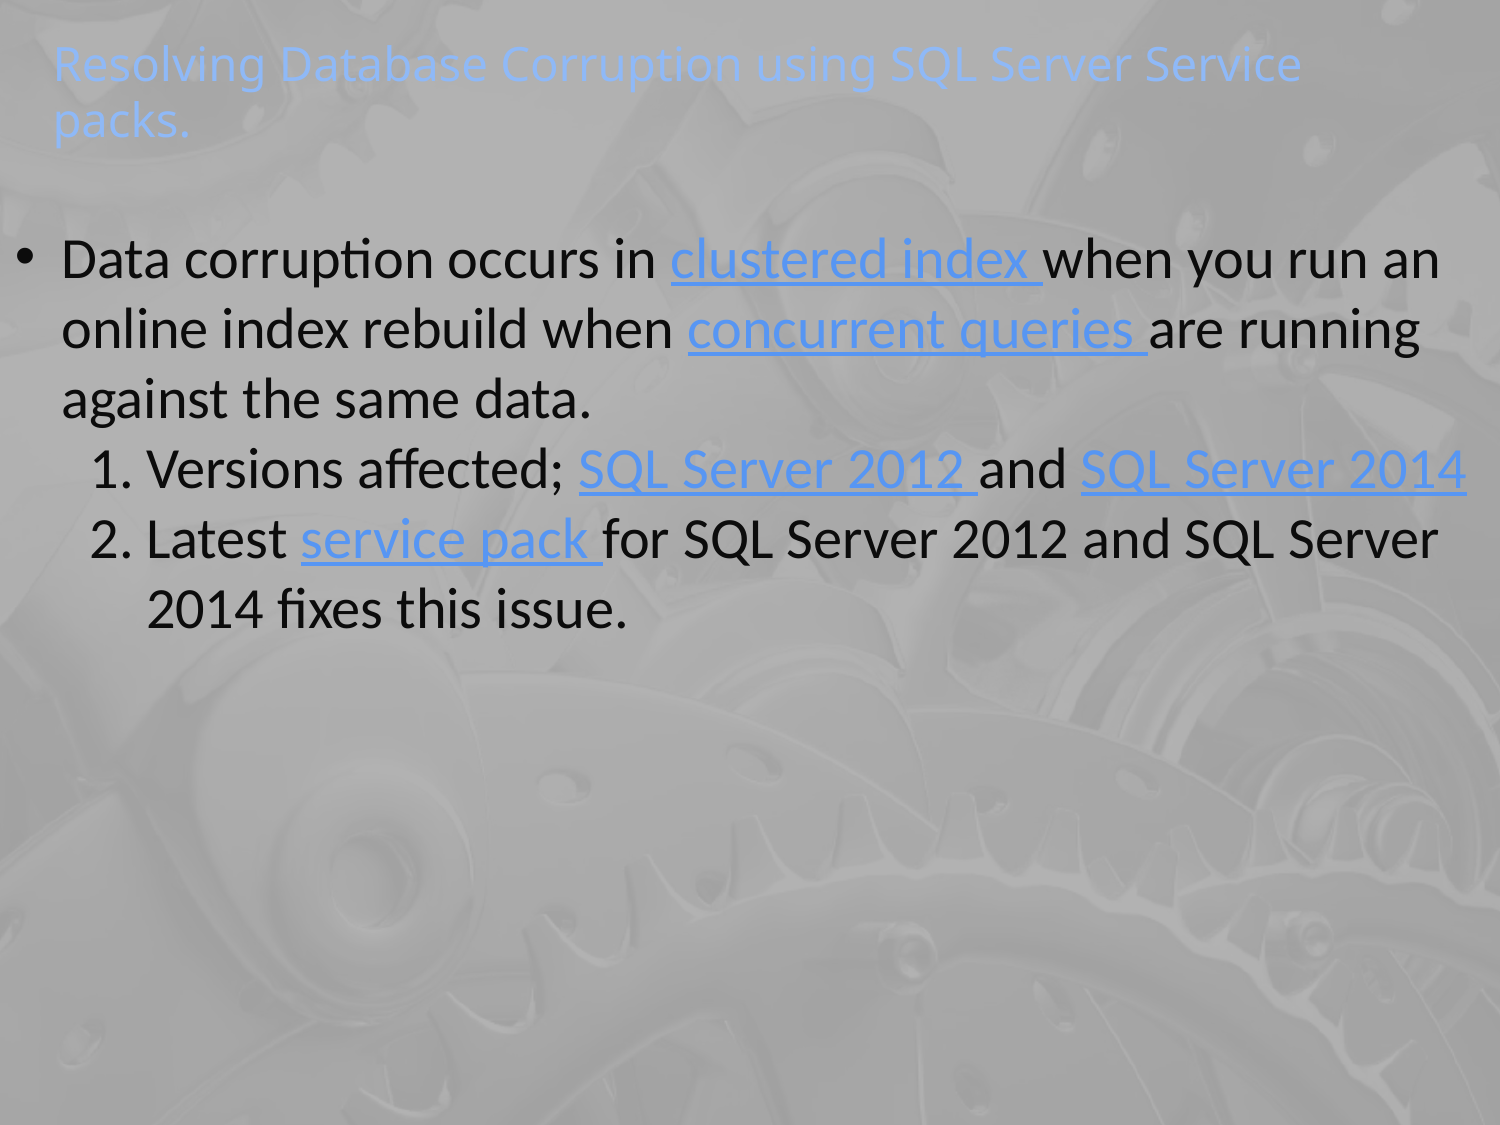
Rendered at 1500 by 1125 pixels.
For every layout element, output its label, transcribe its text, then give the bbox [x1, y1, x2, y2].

title Resolving Database Corruption using SQL Server Service packs. [37, 24, 1388, 155]
text_box Data corruption occurs in clustered index when you run an online index rebuild when concurrent queries are running against the same data. Versions affected; SQL Server 2012 and SQL Server 2014 Latest service pack for SQL Server 2012 and SQL Server 2014 fixes this issue. [0, 0, 1500, 1125]
